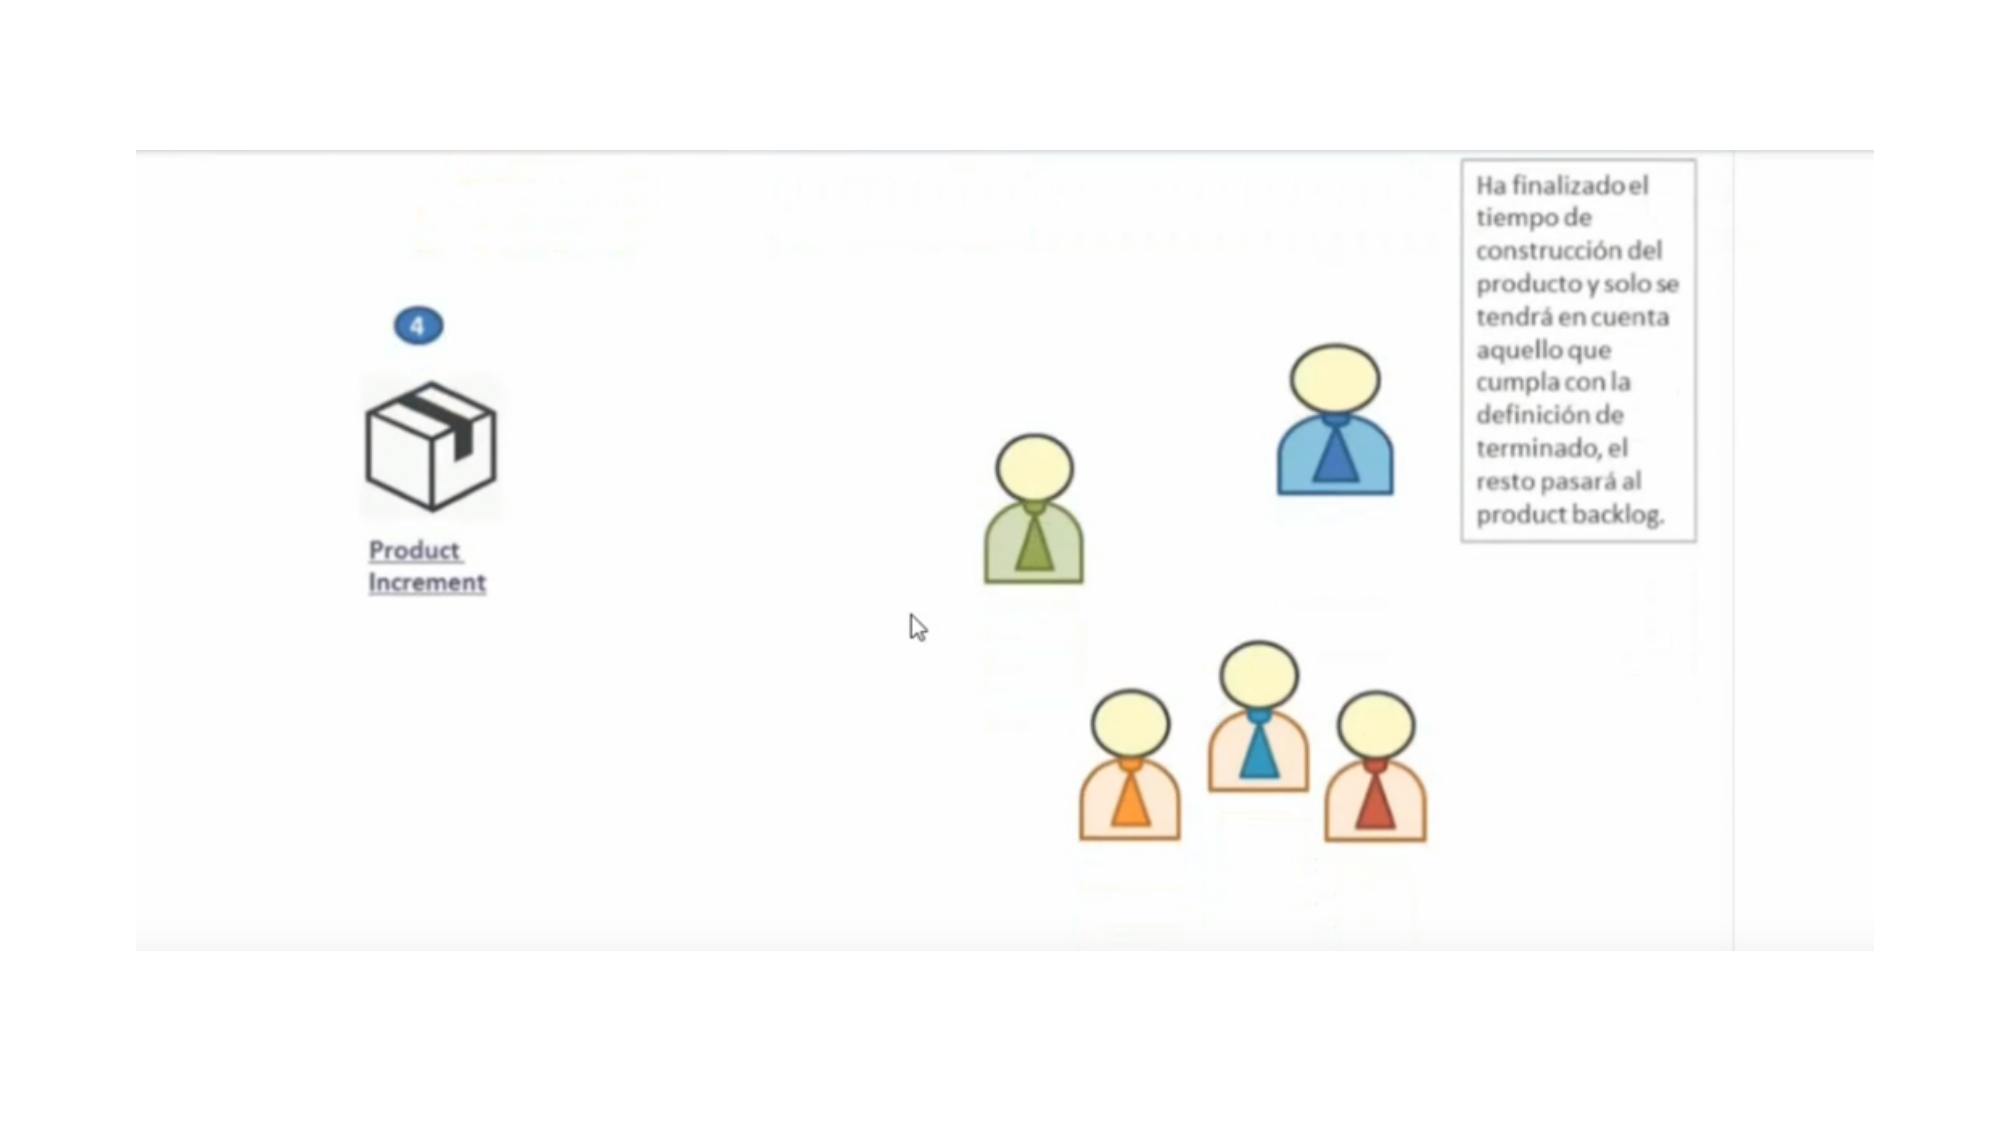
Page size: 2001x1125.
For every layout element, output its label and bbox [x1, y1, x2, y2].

picture [136, 149, 1875, 951]
